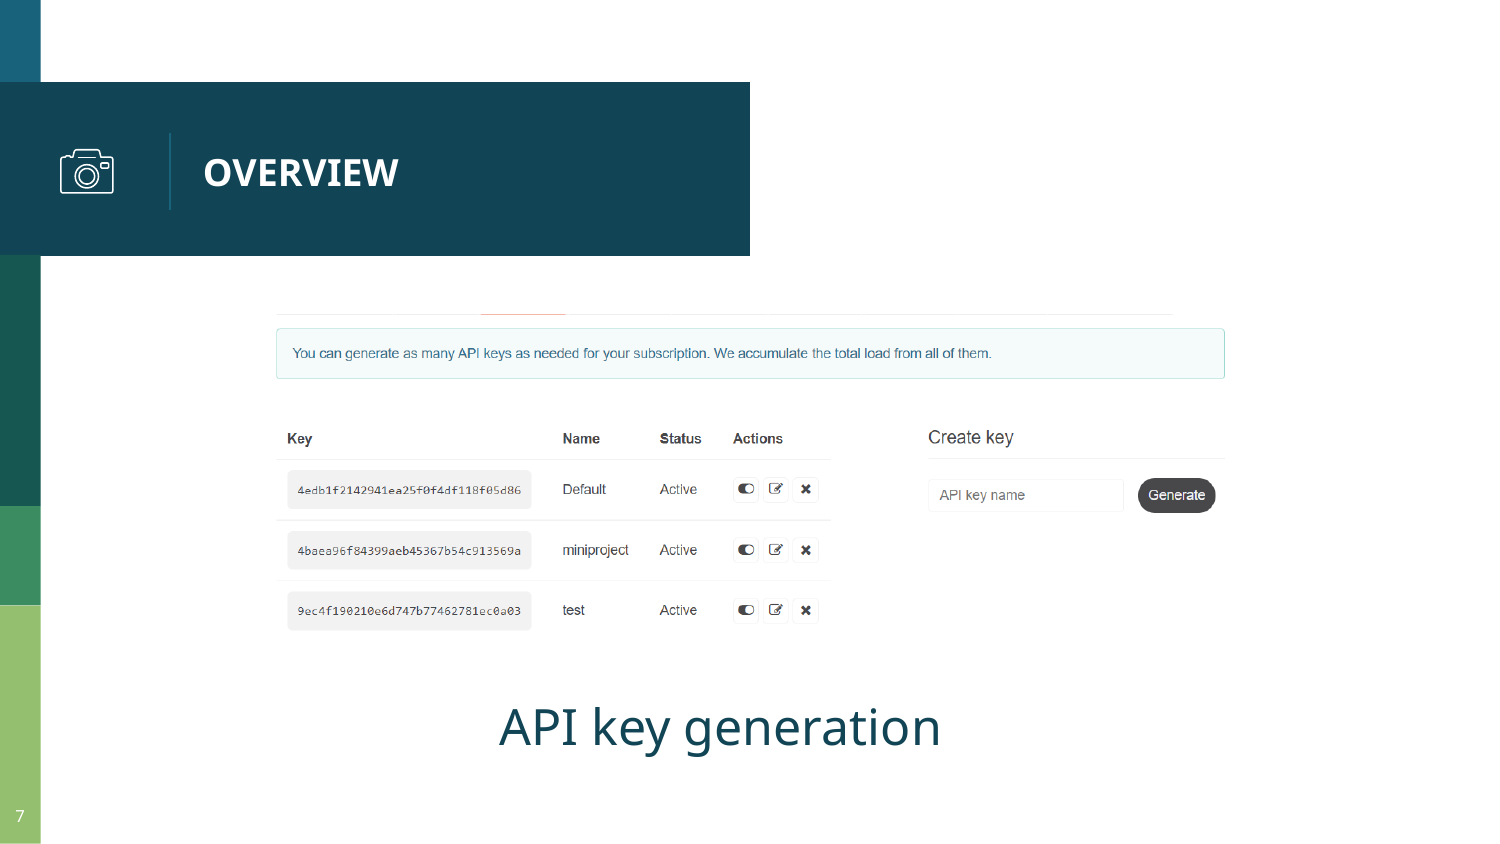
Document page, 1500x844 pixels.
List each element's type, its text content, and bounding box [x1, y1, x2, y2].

picture [267, 312, 1233, 681]
list API key generation [484, 689, 1085, 797]
slide_number 7 [0, 790, 49, 844]
title OVERVIEW [187, 87, 715, 256]
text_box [60, 149, 114, 194]
